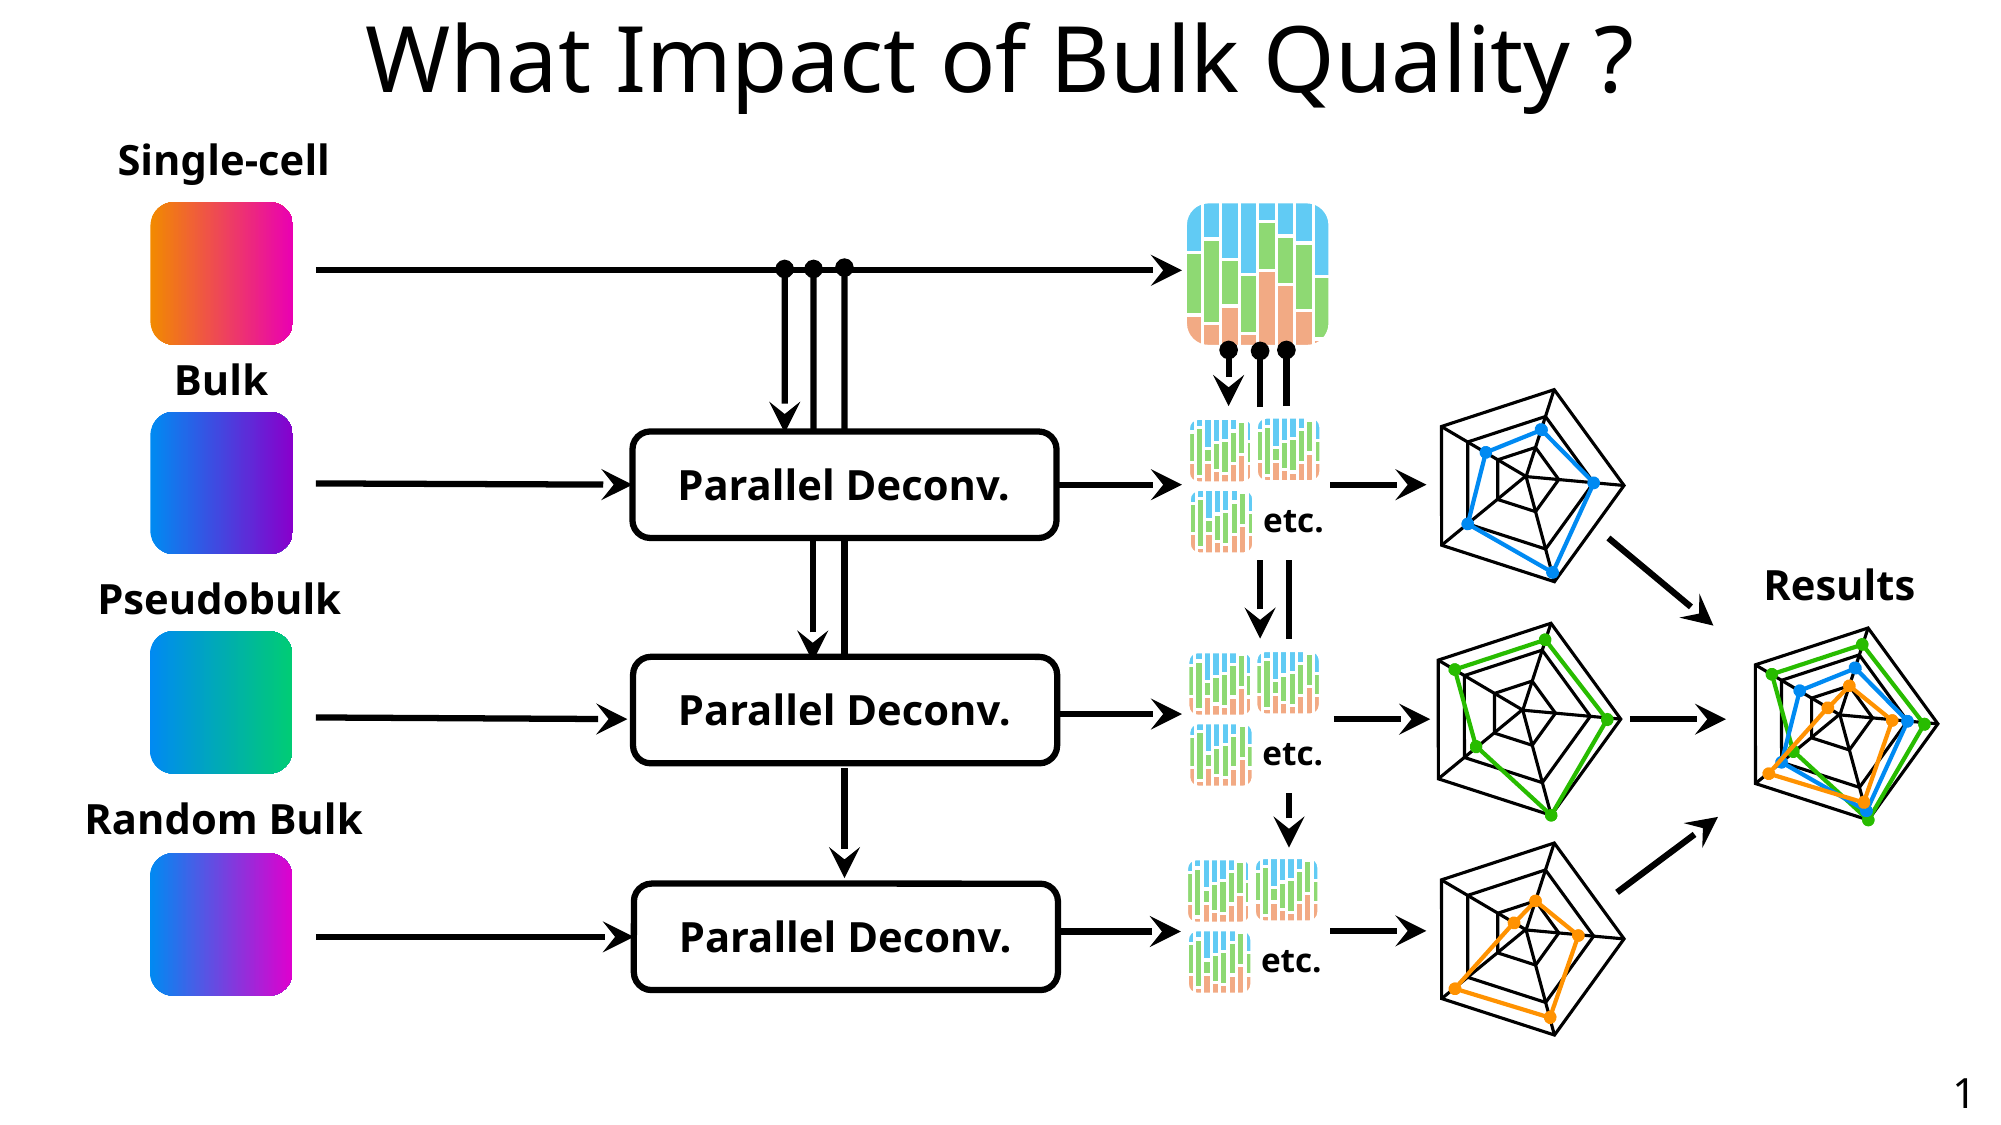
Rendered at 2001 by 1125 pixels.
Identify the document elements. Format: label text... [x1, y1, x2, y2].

text_box Random Bulk [29, 785, 418, 850]
text_box What Impact of Bulk Quality ? [295, 0, 1705, 119]
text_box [1454, 671, 1477, 748]
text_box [1426, 618, 1622, 816]
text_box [1183, 854, 1341, 998]
text_box Bulk [118, 346, 324, 411]
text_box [1429, 384, 1625, 583]
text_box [1743, 622, 1939, 821]
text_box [1781, 803, 1867, 812]
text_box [633, 883, 1059, 991]
text_box [148, 411, 295, 556]
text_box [1550, 721, 1608, 816]
text_box Pseudobulk [70, 565, 369, 631]
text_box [1184, 413, 1343, 558]
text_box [631, 430, 1058, 539]
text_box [632, 656, 1058, 764]
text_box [1475, 745, 1552, 816]
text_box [1781, 690, 1801, 707]
text_box Results [1740, 551, 1939, 616]
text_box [1429, 838, 1625, 1036]
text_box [1829, 761, 1863, 773]
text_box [1607, 537, 1714, 627]
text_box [1544, 638, 1608, 721]
text_box [148, 851, 294, 998]
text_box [1454, 639, 1544, 671]
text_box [1869, 726, 1925, 821]
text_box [1768, 773, 1865, 804]
text_box [148, 631, 294, 776]
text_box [1867, 722, 1908, 812]
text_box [1771, 675, 1794, 707]
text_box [315, 716, 628, 720]
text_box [1848, 685, 1893, 722]
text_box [1771, 644, 1861, 675]
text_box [1180, 196, 1336, 352]
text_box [1863, 719, 1893, 803]
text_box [1799, 667, 1857, 692]
text_box 19 [1928, 1059, 2000, 1125]
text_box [1768, 707, 1829, 775]
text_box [1827, 685, 1850, 709]
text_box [1857, 667, 1908, 722]
text_box Single-cell [1, 126, 446, 192]
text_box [1616, 816, 1719, 893]
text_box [315, 482, 631, 486]
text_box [1792, 812, 1869, 821]
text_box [1184, 647, 1343, 791]
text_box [1861, 643, 1925, 726]
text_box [1829, 750, 1863, 761]
text_box [148, 200, 295, 346]
